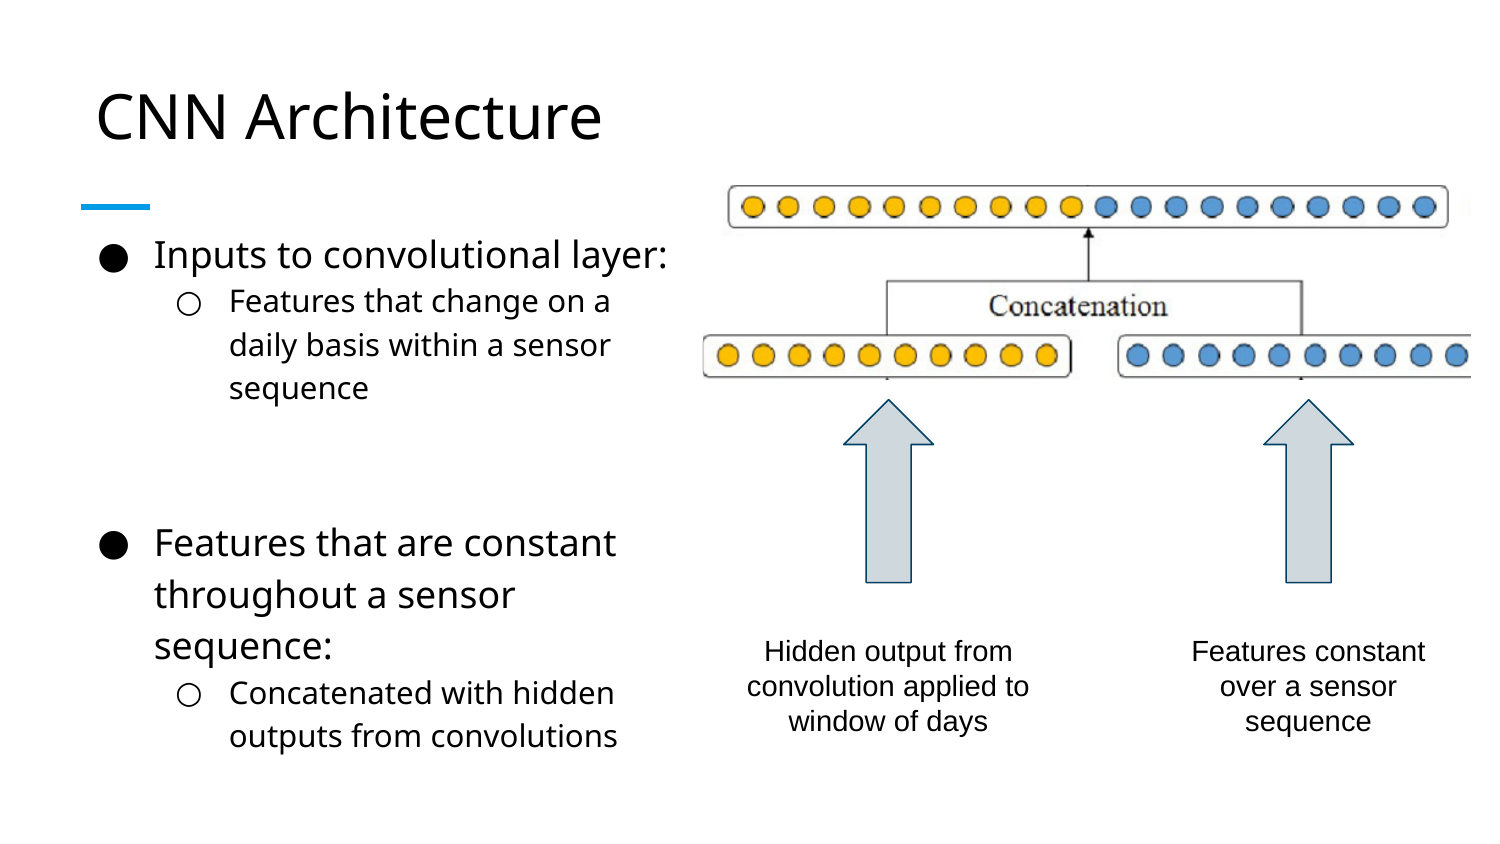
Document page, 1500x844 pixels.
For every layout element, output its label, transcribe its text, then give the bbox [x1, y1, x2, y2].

title CNN Architecture [80, 54, 1453, 167]
picture [702, 184, 1472, 381]
text_box [843, 399, 934, 583]
text_box [1263, 399, 1354, 583]
list Inputs to convolutional layer: Features that change on a daily basis within a sensor sequence Features that are constant throughout a sensor sequence: Concatenated with hidden outputs from convolutions [63, 209, 703, 715]
text_box Features constant over a sensor sequence [1146, 617, 1471, 753]
text_box Hidden output from convolution applied to window of days [713, 617, 1064, 753]
